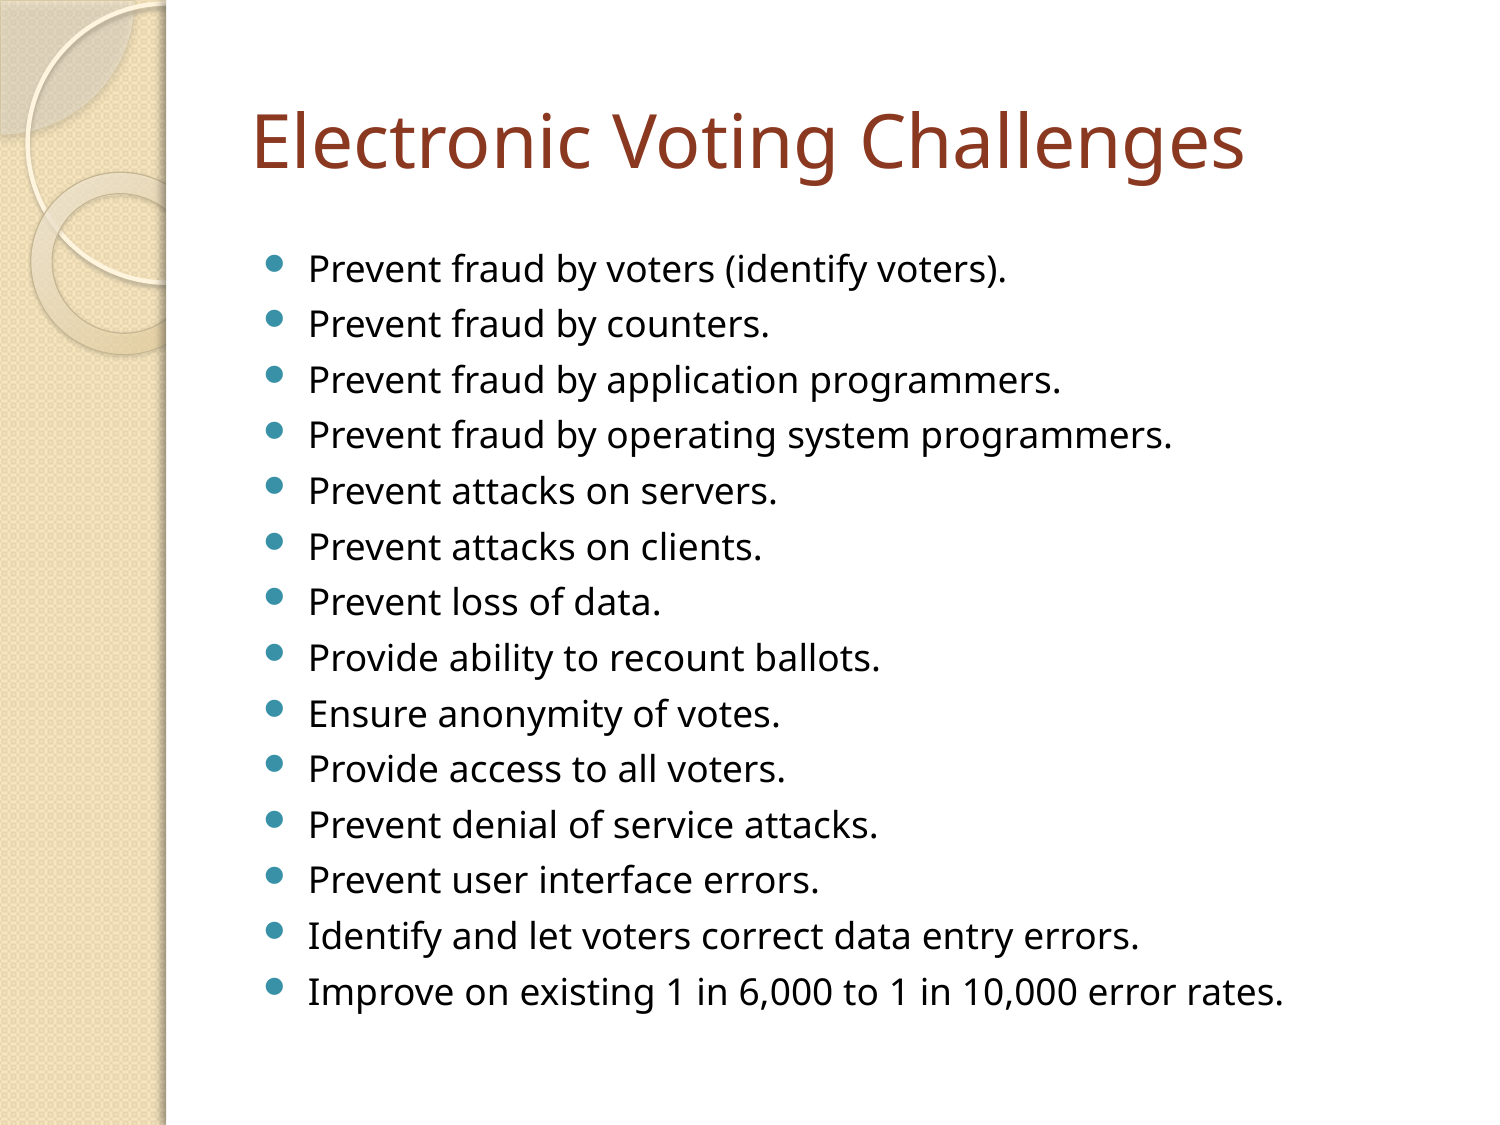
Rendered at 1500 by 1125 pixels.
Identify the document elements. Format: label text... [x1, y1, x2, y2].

list Prevent fraud by voters (identify voters). Prevent fraud by counters. Prevent fraud by application programmers. Prevent fraud by operating system programmers. Prevent attacks on servers. Prevent attacks on clients. Prevent loss of data. Provide ability to recount ballots. Ensure anonymity of votes. Provide access to all voters. Prevent denial of service attacks. Prevent user interface errors. Identify and let voters correct data entry errors. Improve on existing 1 in 6,000 to 1 in 10,000 error rates. [235, 237, 1466, 1025]
title Electronic Voting Challenges [235, 45, 1466, 233]
